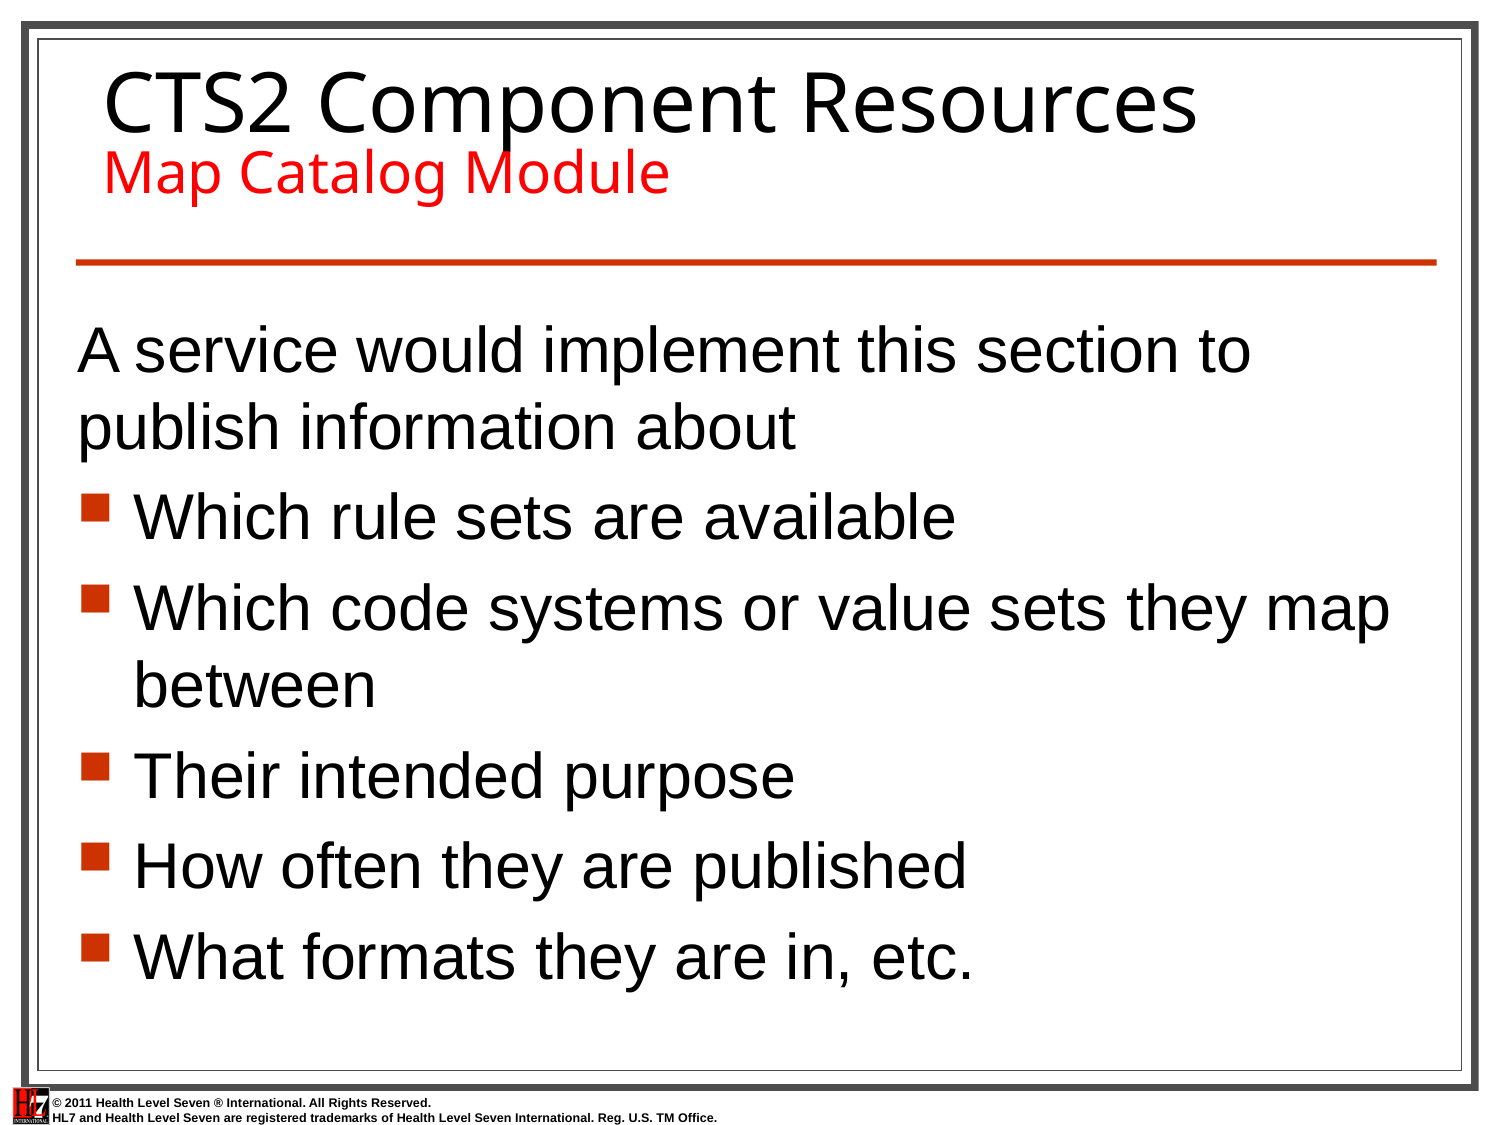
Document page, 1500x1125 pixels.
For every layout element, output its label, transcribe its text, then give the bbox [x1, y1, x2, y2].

list A service would implement this section to publish information about Which rule sets are available Which code systems or value sets they map between Their intended purpose How often they are published What formats they are in, etc. [62, 299, 1438, 1026]
picture [12, 1087, 50, 1125]
title CTS2 Component Resources Map Catalog Module [87, 77, 1426, 213]
